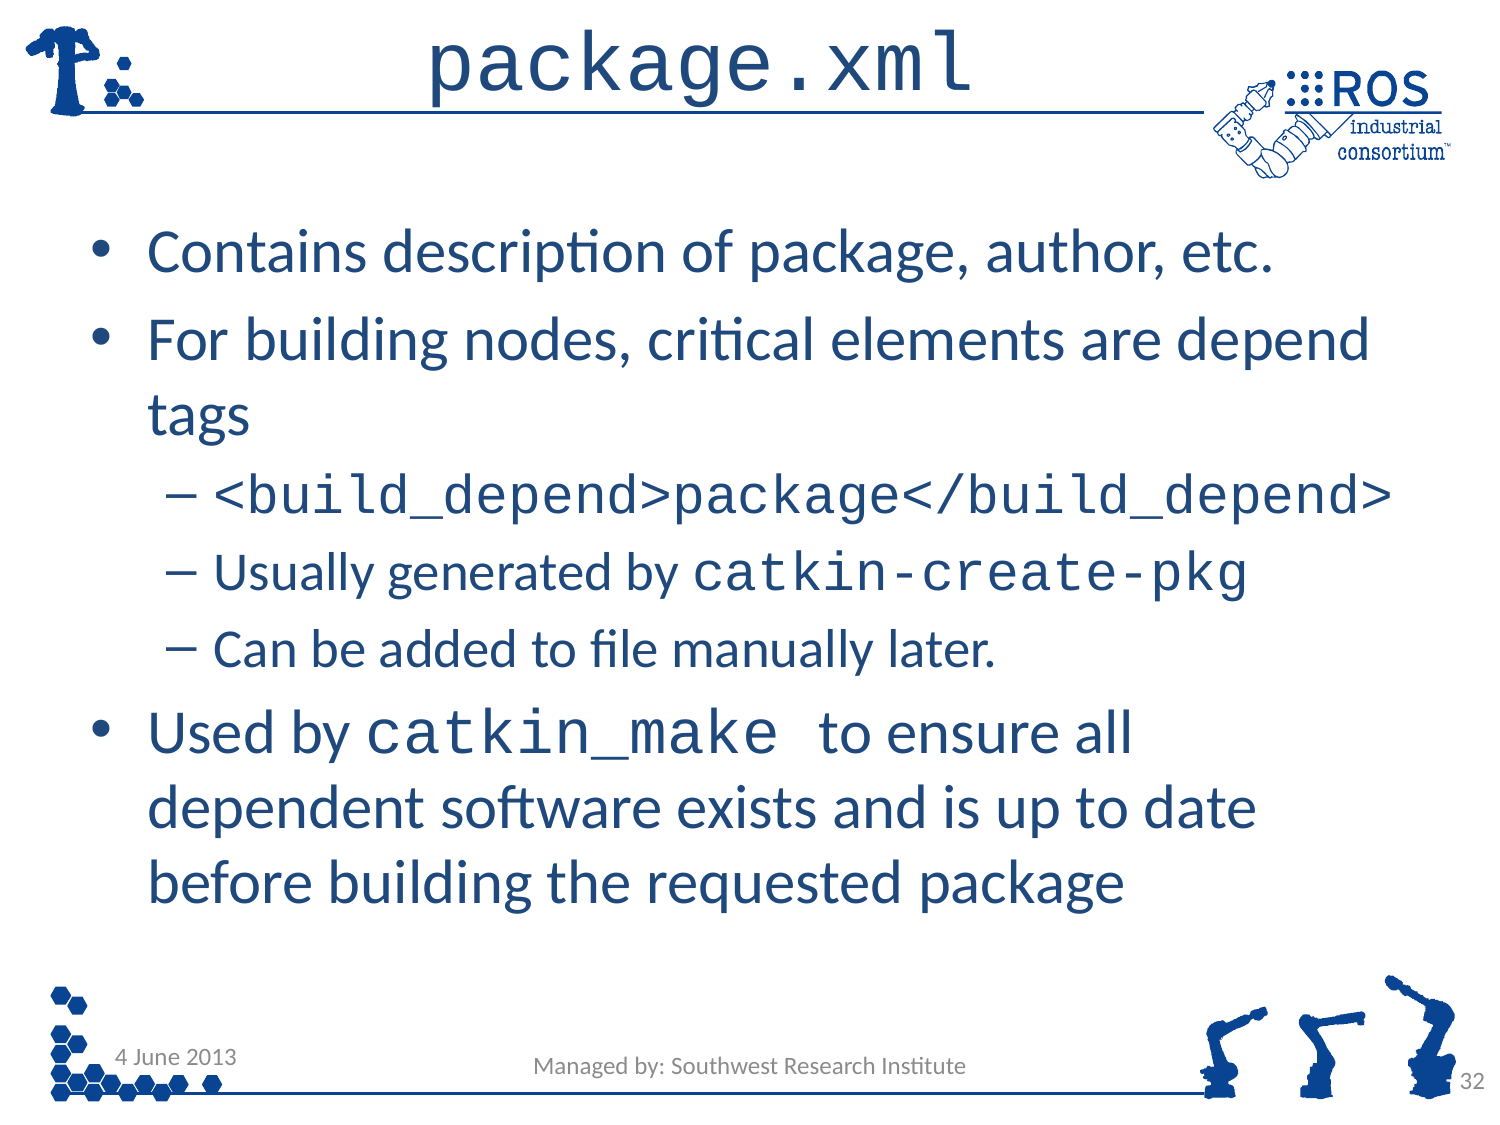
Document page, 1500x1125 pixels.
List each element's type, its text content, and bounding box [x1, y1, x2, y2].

footer Managed by: Southwest Research Institute [468, 1042, 1032, 1103]
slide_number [99, 1025, 388, 1085]
slide_number 32 [1149, 1050, 1500, 1110]
list Contains description of package, author, etc. For building nodes, critical elements are depend tags <build_depend>package</build_depend> Usually generated by catkin-create-pkg Can be added to file manually later. Used by catkin_make to ensure all dependent software exists and is up to date before building the requested package [75, 202, 1425, 945]
title package.xml [150, 0, 1250, 113]
